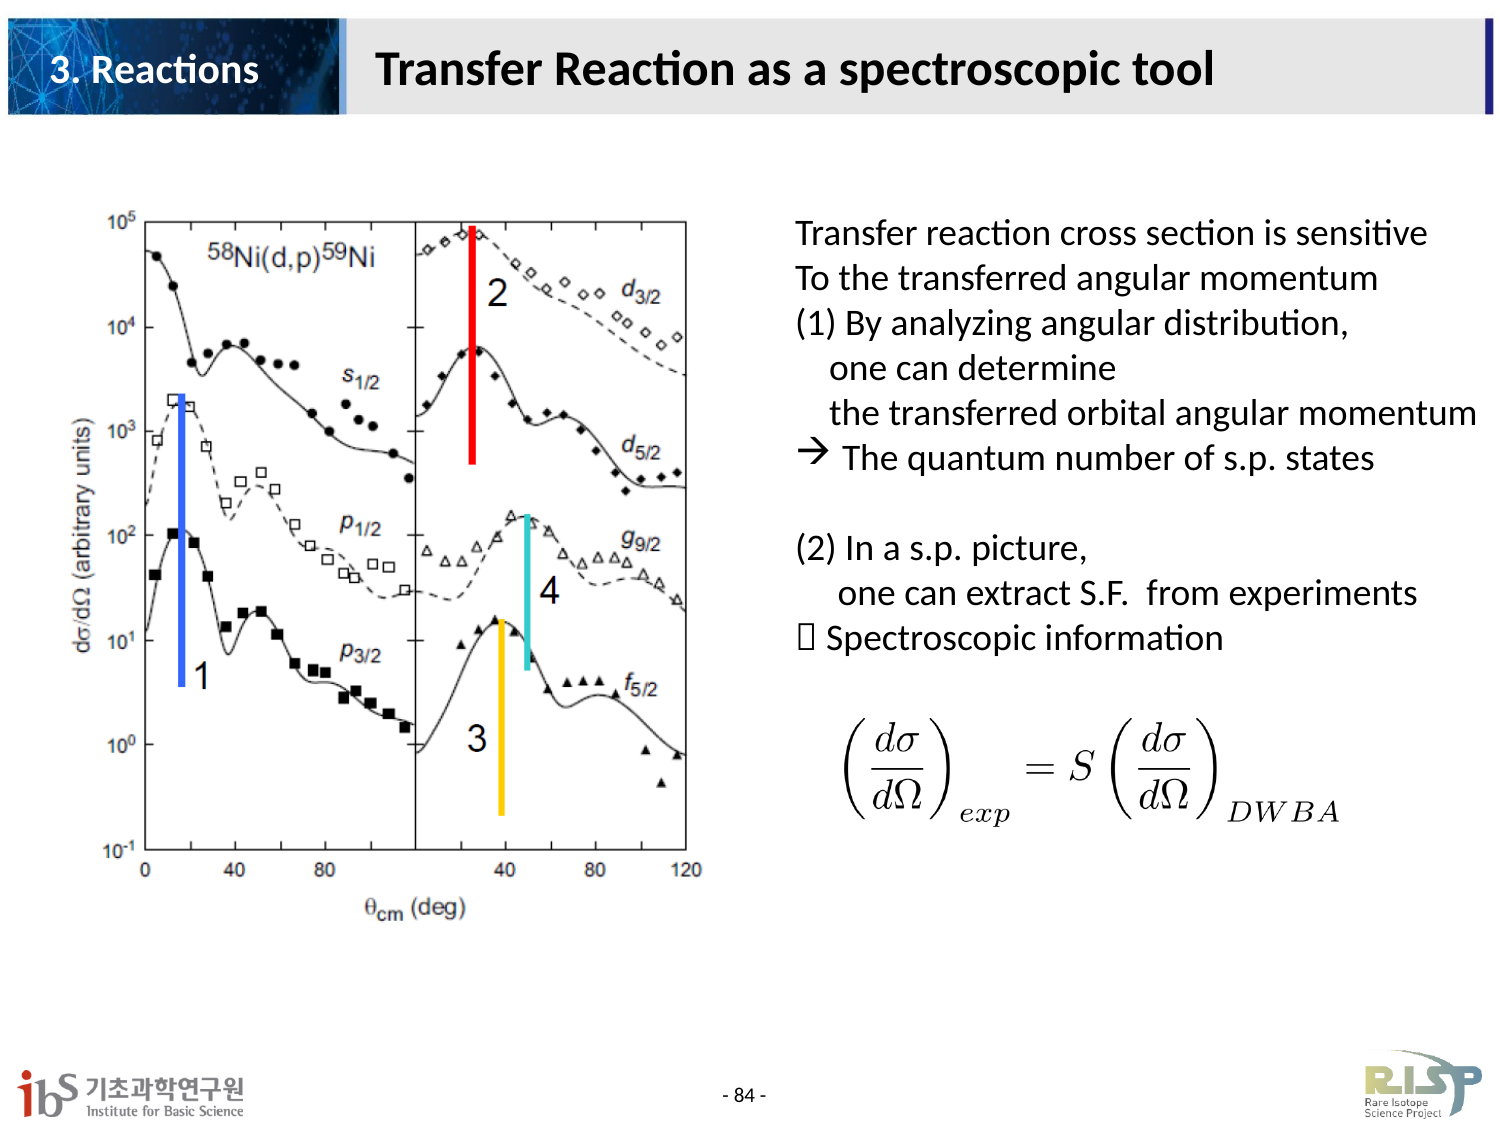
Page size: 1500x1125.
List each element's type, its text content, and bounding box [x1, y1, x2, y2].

picture [17, 1070, 243, 1117]
picture [844, 718, 1339, 827]
text_box Transfer reaction cross section is sensitive To the transferred angular momentum (1) By analyzing angular distribution, one can determine the transferred orbital angular momentum The quantum number of s.p. states (2) In a s.p. picture, one can extract S.F. from experiments  Spectroscopic information [780, 200, 1494, 711]
picture [38, 200, 755, 927]
picture [1364, 1049, 1482, 1119]
picture [2, 10, 1500, 130]
